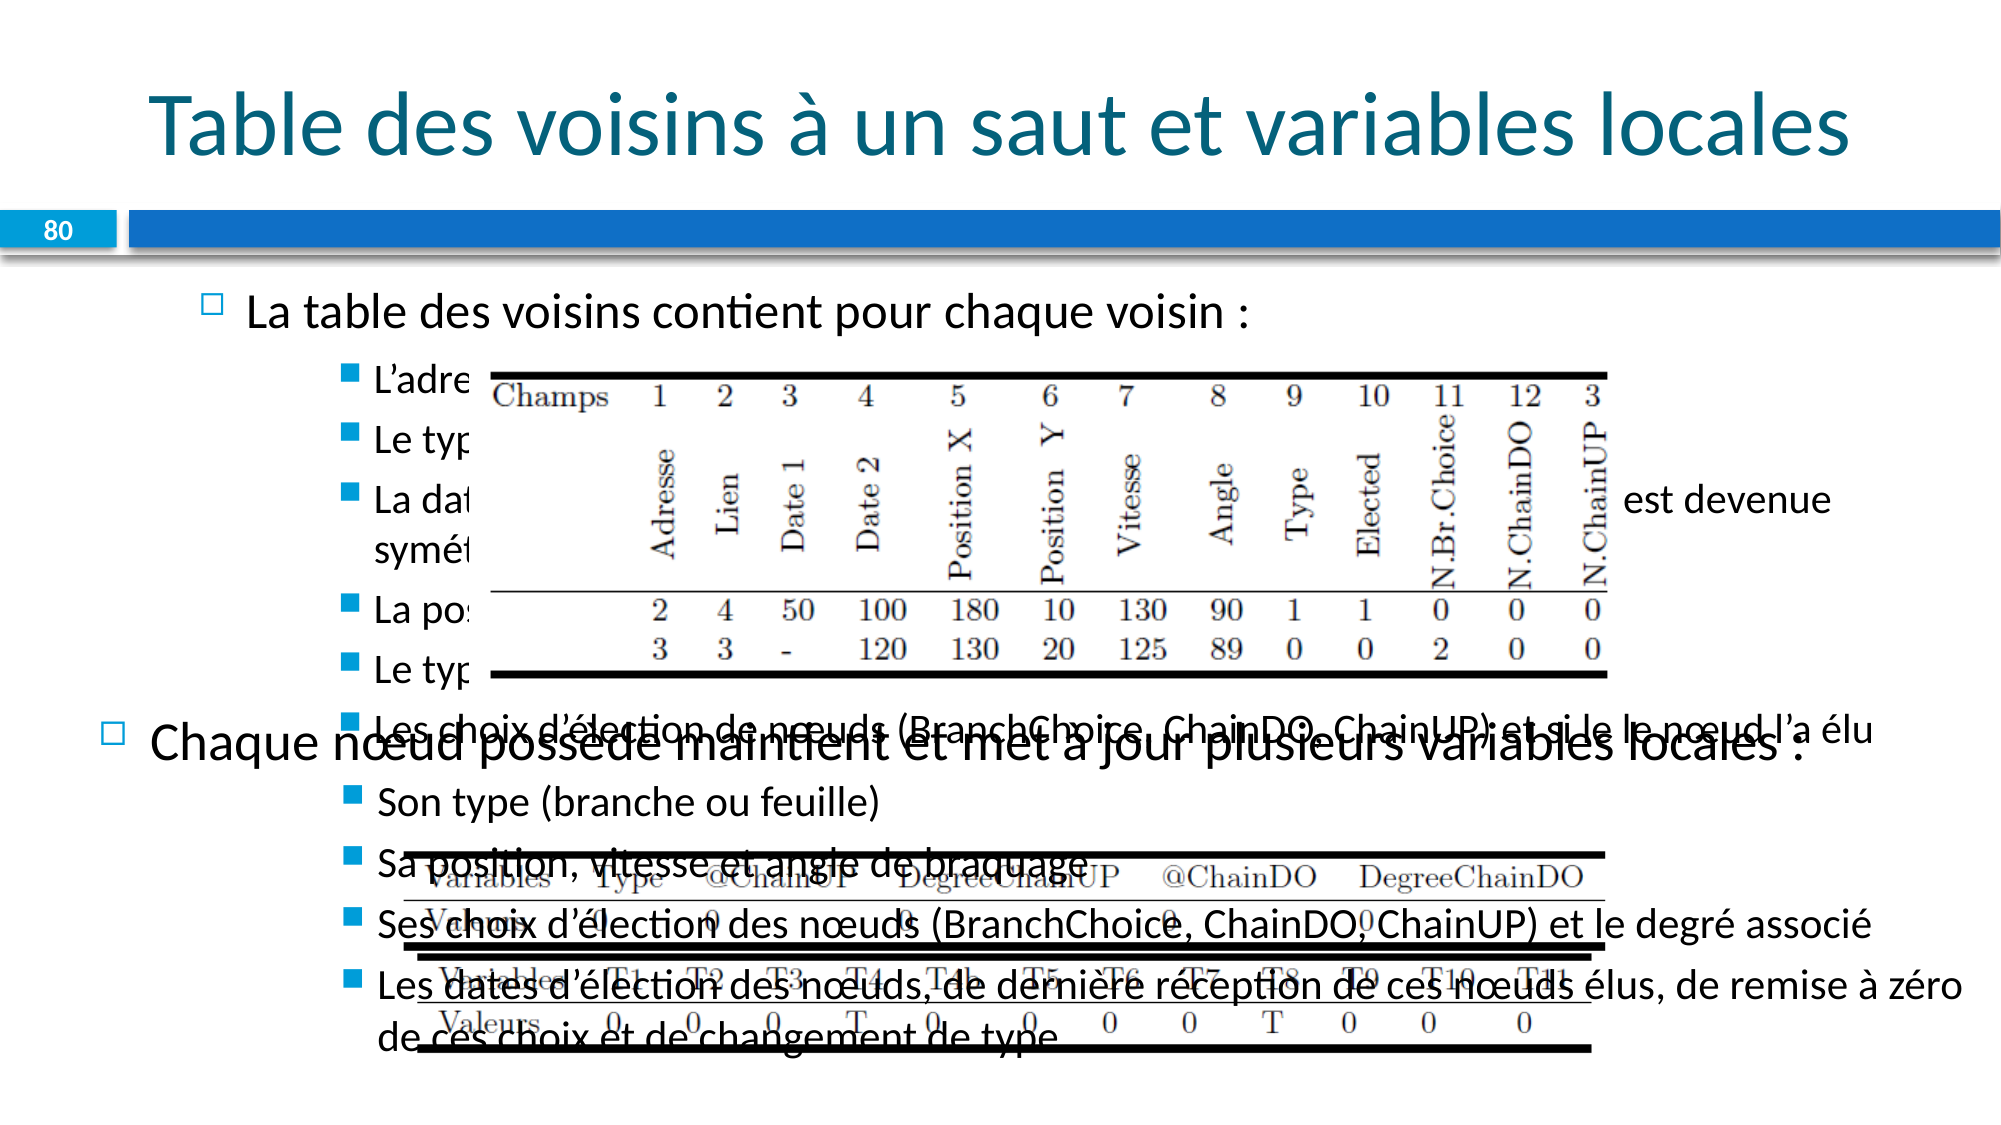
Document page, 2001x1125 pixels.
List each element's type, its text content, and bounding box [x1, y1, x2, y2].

slide_number 80 [0, 208, 117, 249]
title Table des voisins à un saut et variables locales [133, 37, 1918, 200]
picture [469, 343, 1617, 700]
text_box Son type (branche ou feuille) Sa position, vitesse et angle de braquage Ses choix d’élection des nœuds (BranchChoice, ChainDO, ChainUP) et le degré associé Les dates d’élection des nœuds, de dernière réception de ces nœuds élus, de remise à zéro de ces choix et de changement de type [216, 765, 2000, 1073]
picture [384, 824, 1630, 1068]
text_box Chaque nœud possède maintient et met à jour plusieurs variables locales : [83, 697, 1868, 786]
list L’adresse IP Le type de liaision (symétrique, asymétrique, perdu ou non spécifié) La date de réception du dernier message HELLO, de l’instant où la liasion est devenue symétrique La position, la vitesse et l’angle de braquage Le type (branche ou feuille) Les choix d’élection de nœuds (BranchChoice, ChainDO, ChainUP) et si le le nœud l’a élu [216, 390, 463, 697]
list L’adresse IP Le type de liaision (symétrique, asymétrique, perdu ou non spécifié) La date de réception du dernier message HELLO, de l’instant où la liasion est devenue symétrique La position, la vitesse et l’angle de braquage Le type (branche ou feuille) Les choix d’élection de nœuds (BranchChoice, ChainDO, ChainUP) et si le le nœud l’a élu [1618, 344, 2000, 765]
text_box La table des voisins contient pour chaque voisin : [183, 270, 1386, 390]
